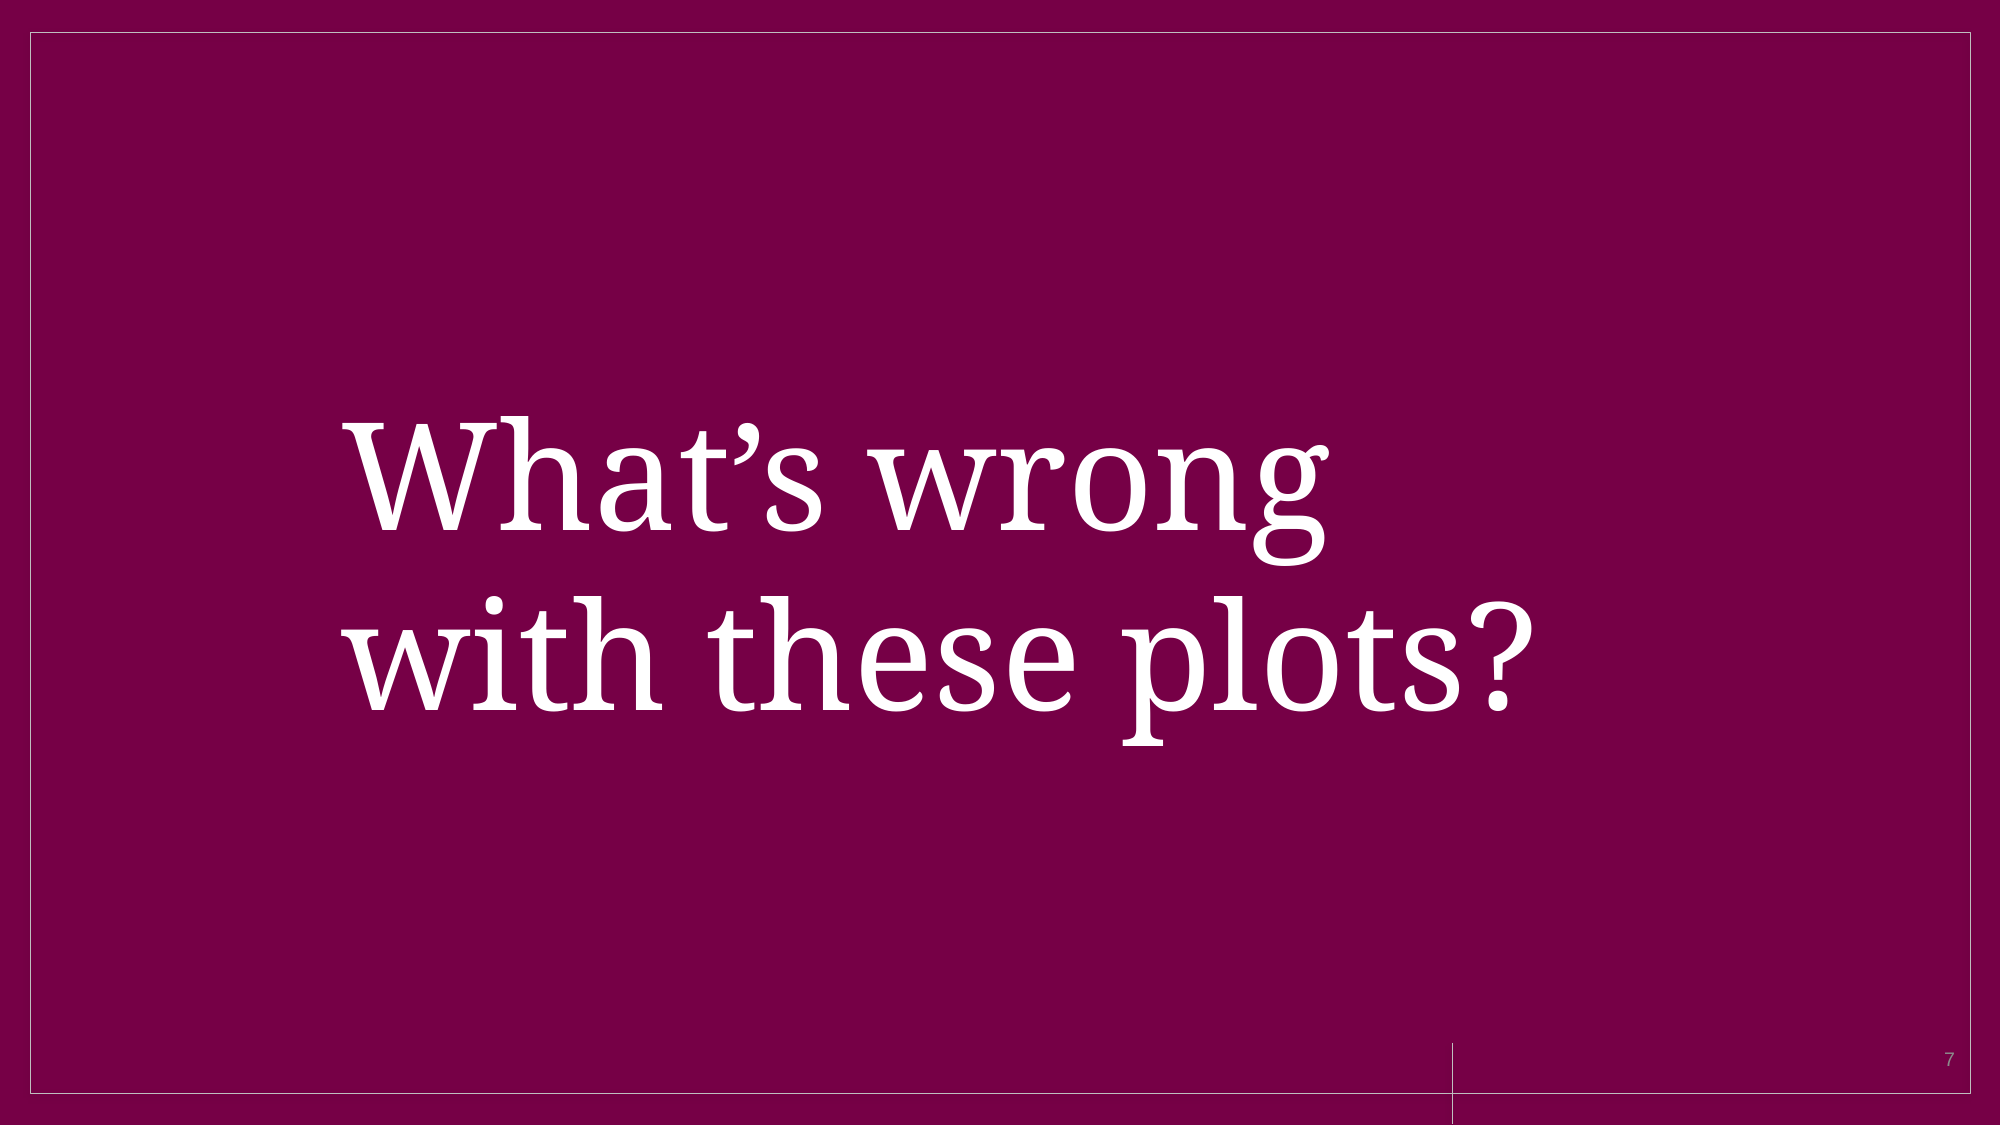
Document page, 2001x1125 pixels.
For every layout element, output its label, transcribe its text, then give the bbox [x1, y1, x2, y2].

slide_number 7 [1899, 1028, 1970, 1089]
text_box What’s wrong with these plots? [326, 373, 1559, 749]
